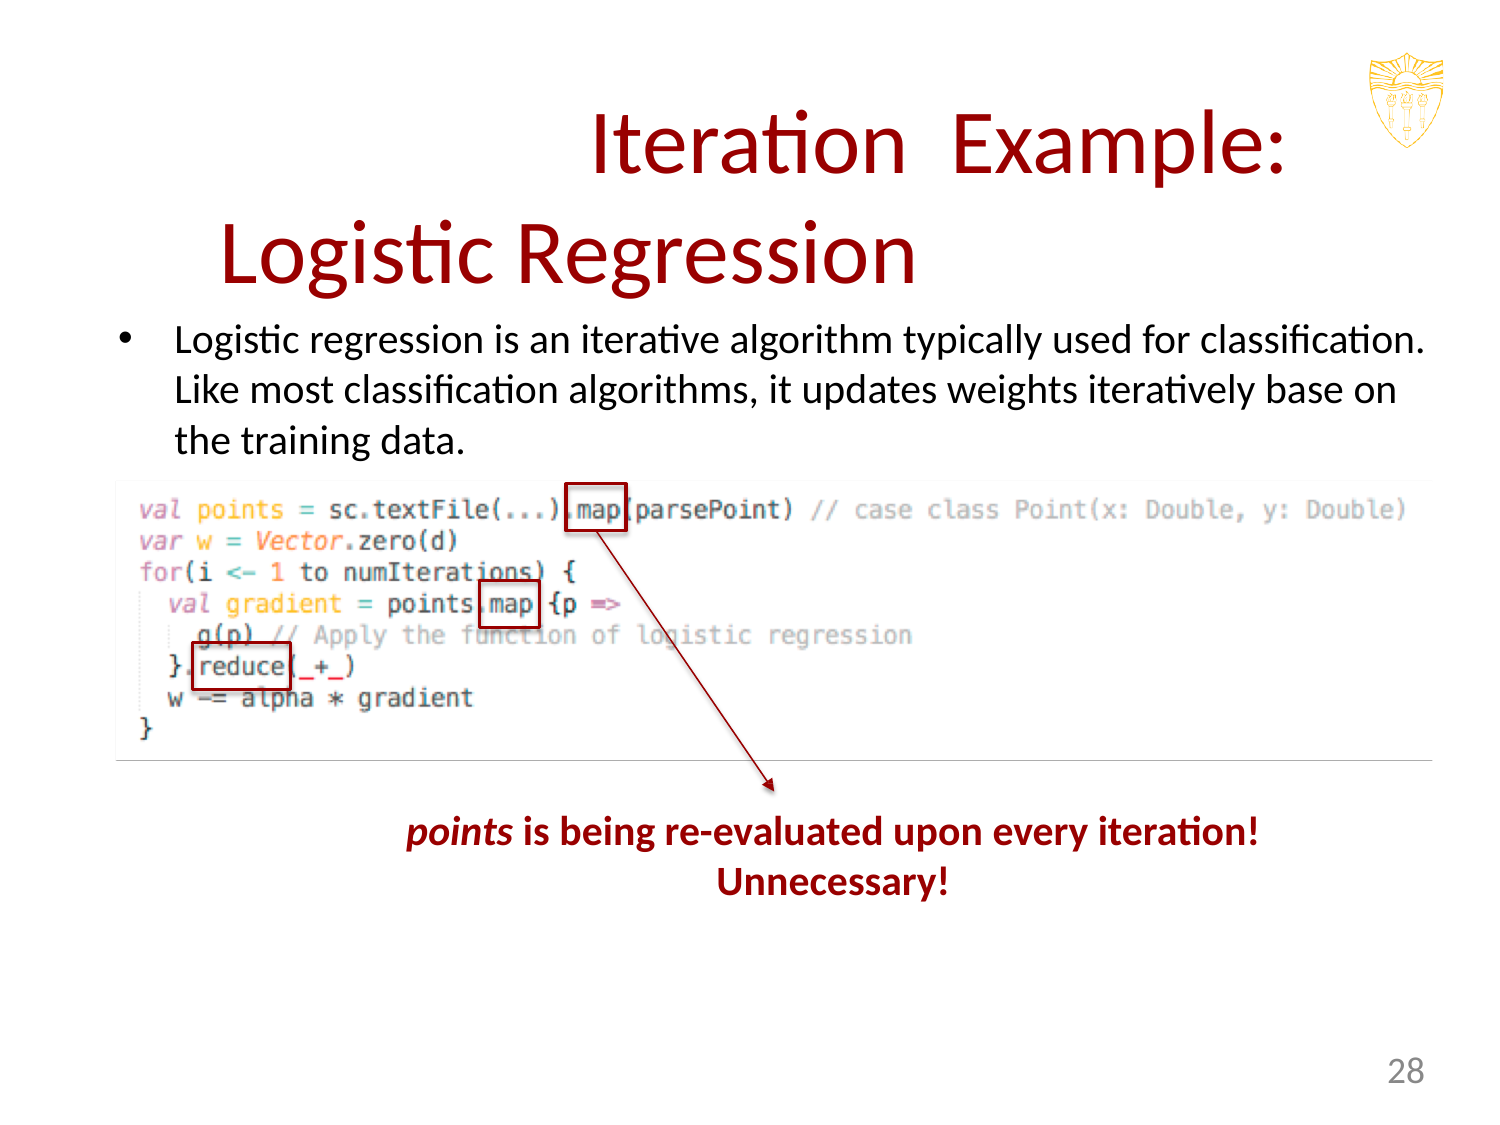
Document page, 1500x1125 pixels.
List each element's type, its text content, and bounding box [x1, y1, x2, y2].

text_box [479, 580, 540, 628]
slide_number ‹#› [1080, 1046, 1425, 1125]
text_box Logistic regression is an iterative algorithm typically used for classification. Like most classification algorithms, it updates weights iteratively base on the training data. [116, 312, 1432, 463]
text_box [566, 483, 627, 531]
text_box [471, 576, 548, 640]
text_box [588, 526, 794, 815]
text_box [115, 480, 588, 761]
text_box [635, 480, 1433, 761]
text_box [192, 642, 291, 690]
picture [1369, 52, 1444, 148]
text_box [558, 479, 635, 543]
text_box Iteration Example: Logistic Regression [217, 82, 1373, 303]
text_box [595, 530, 775, 792]
text_box [184, 637, 299, 702]
text_box points is being re-evaluated upon every iteration! Unnecessary! [346, 803, 1321, 904]
